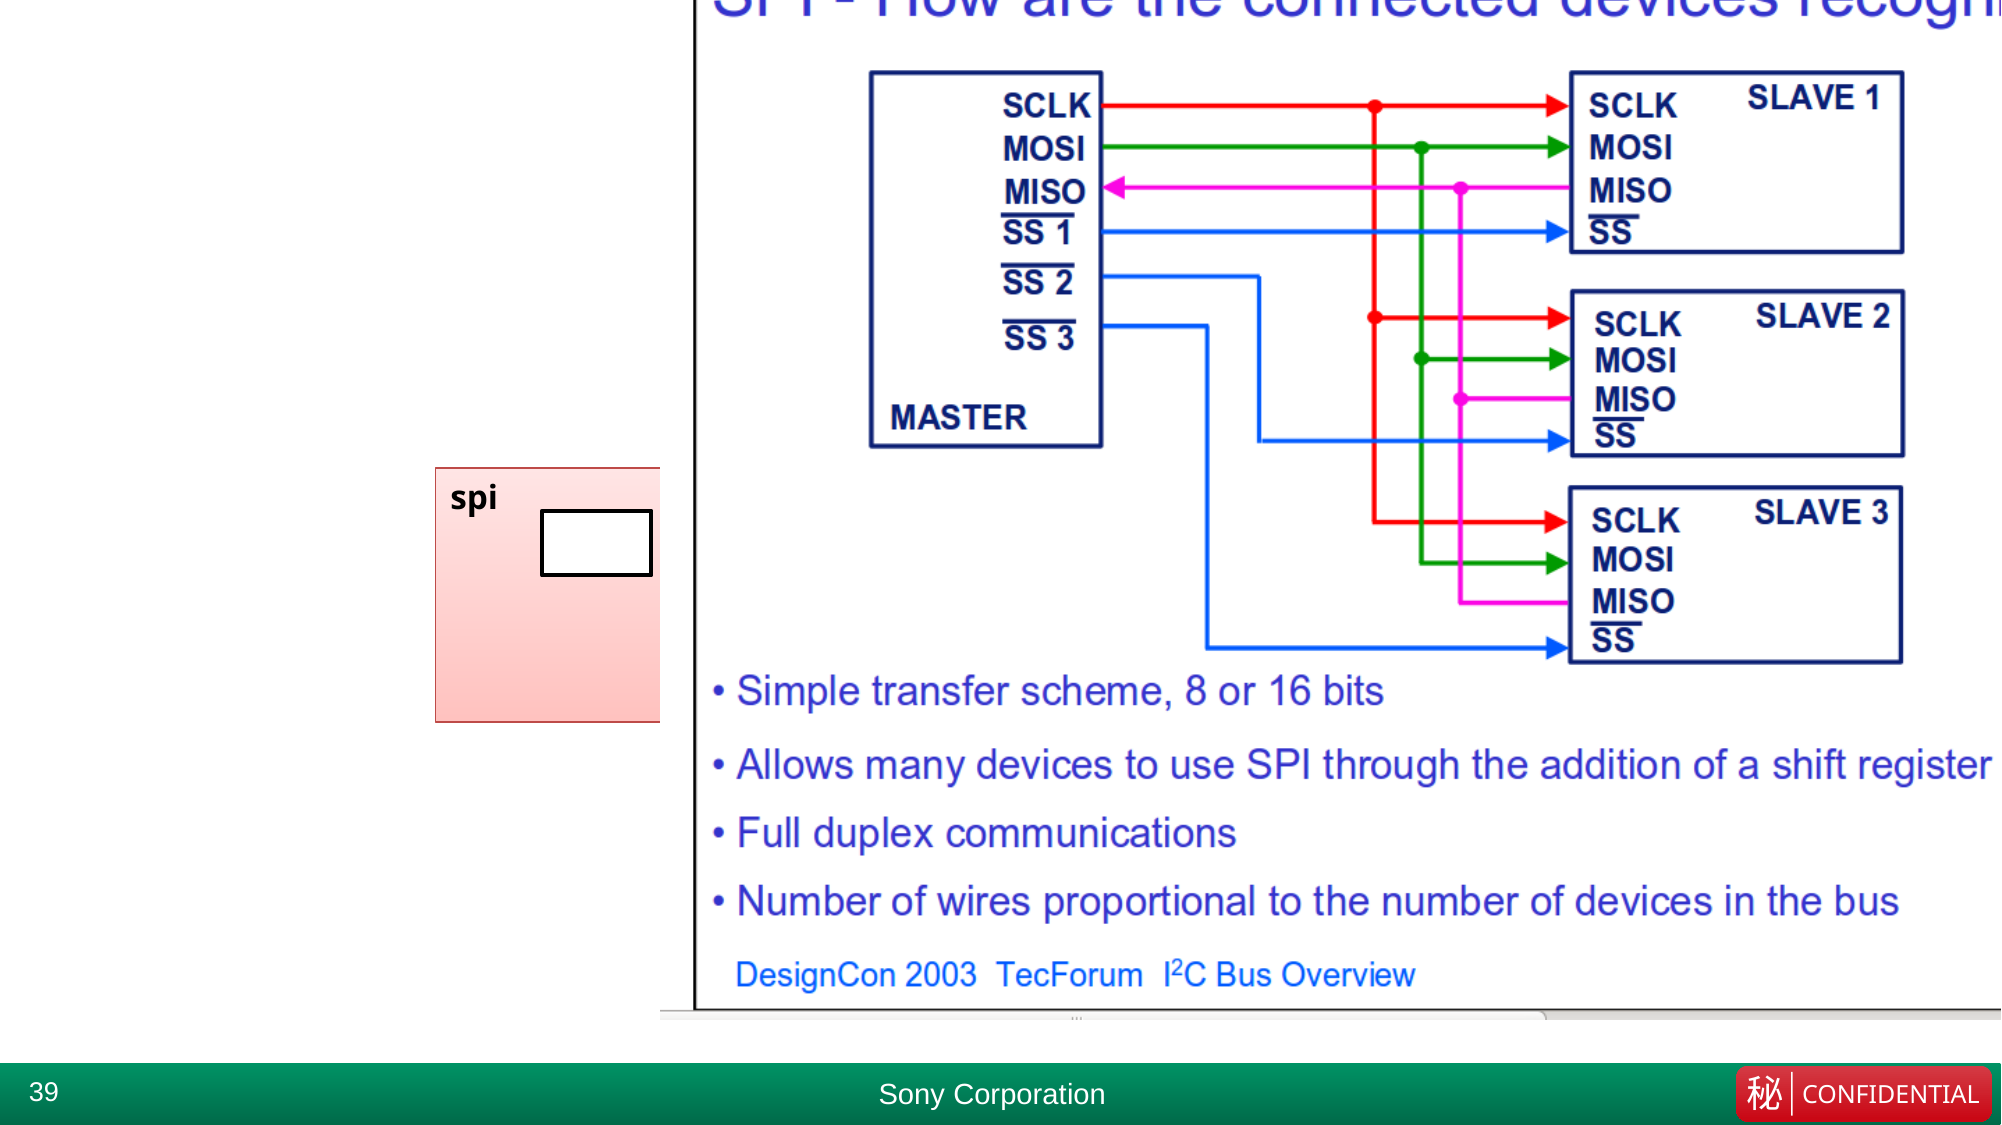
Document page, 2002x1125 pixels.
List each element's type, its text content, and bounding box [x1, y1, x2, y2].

text_box spi [435, 468, 654, 723]
text_box [541, 510, 652, 576]
picture [659, 0, 2001, 1020]
text_box <number> [3, 1071, 75, 1110]
